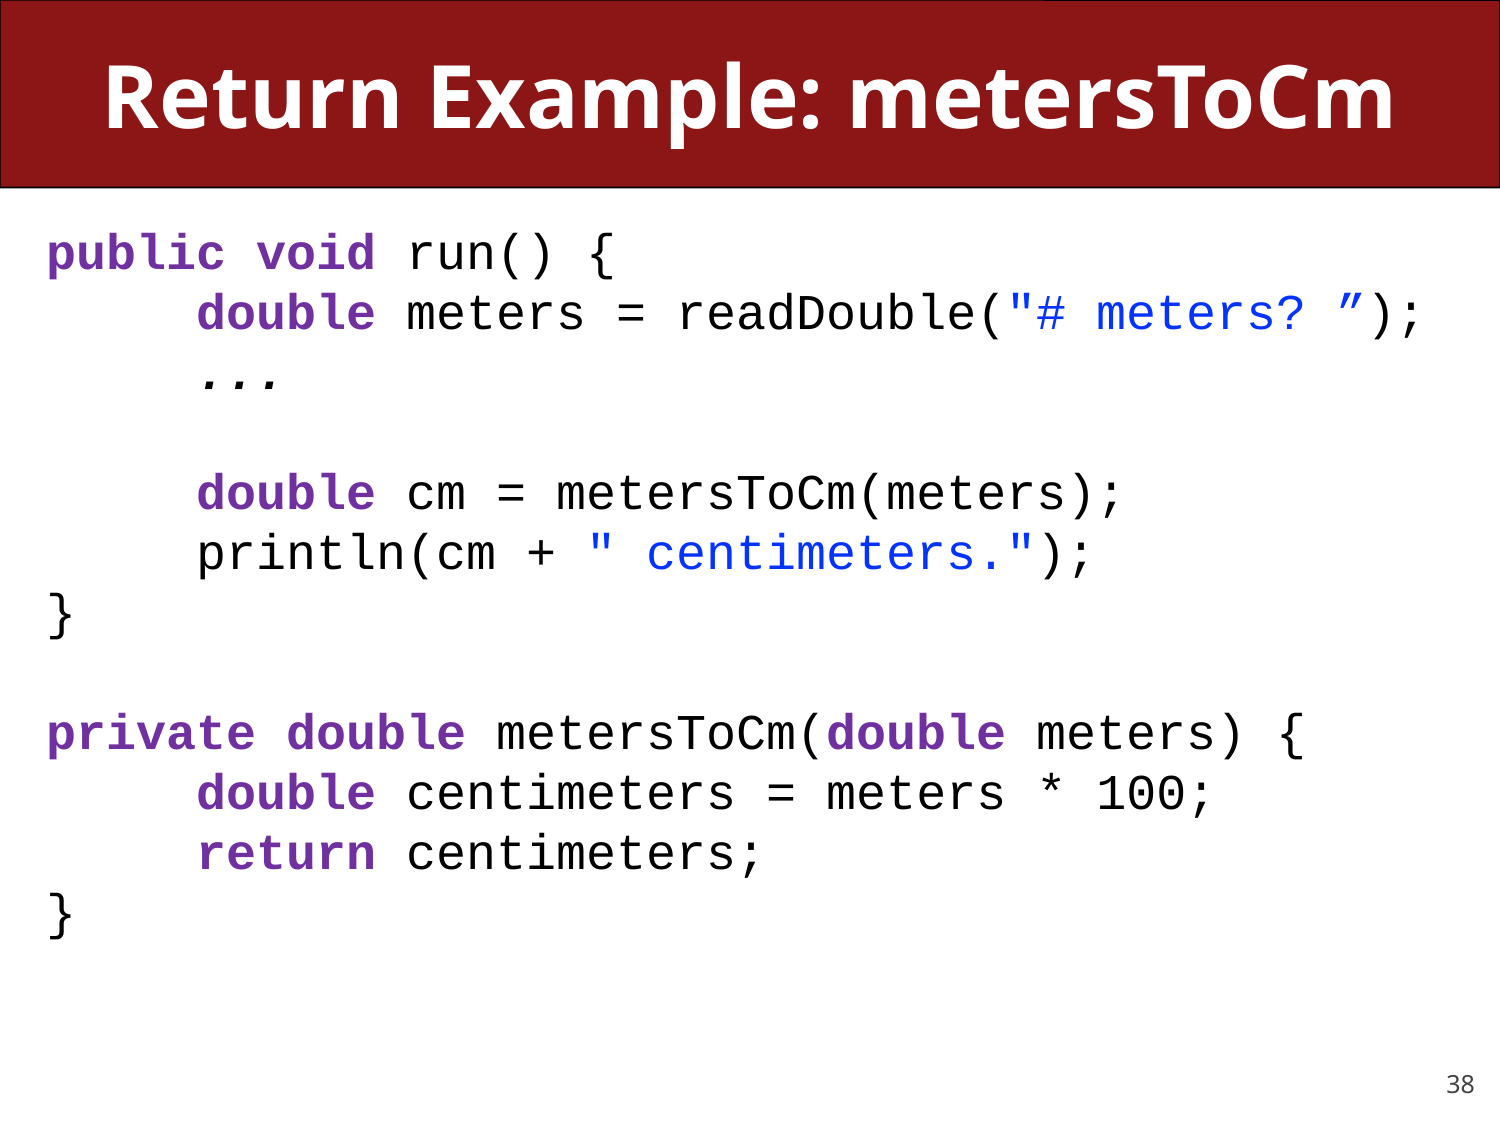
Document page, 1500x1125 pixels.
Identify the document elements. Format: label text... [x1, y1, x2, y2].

text_box public void run() { double meters = readDouble("# meters? ”); ... double cm = metersToCm(meters); println(cm + " centimeters."); } private double metersToCm(double meters) { double centimeters = meters * 100; return centimeters; } [31, 212, 1469, 948]
title Return Example: metersToCm [75, 0, 1425, 188]
